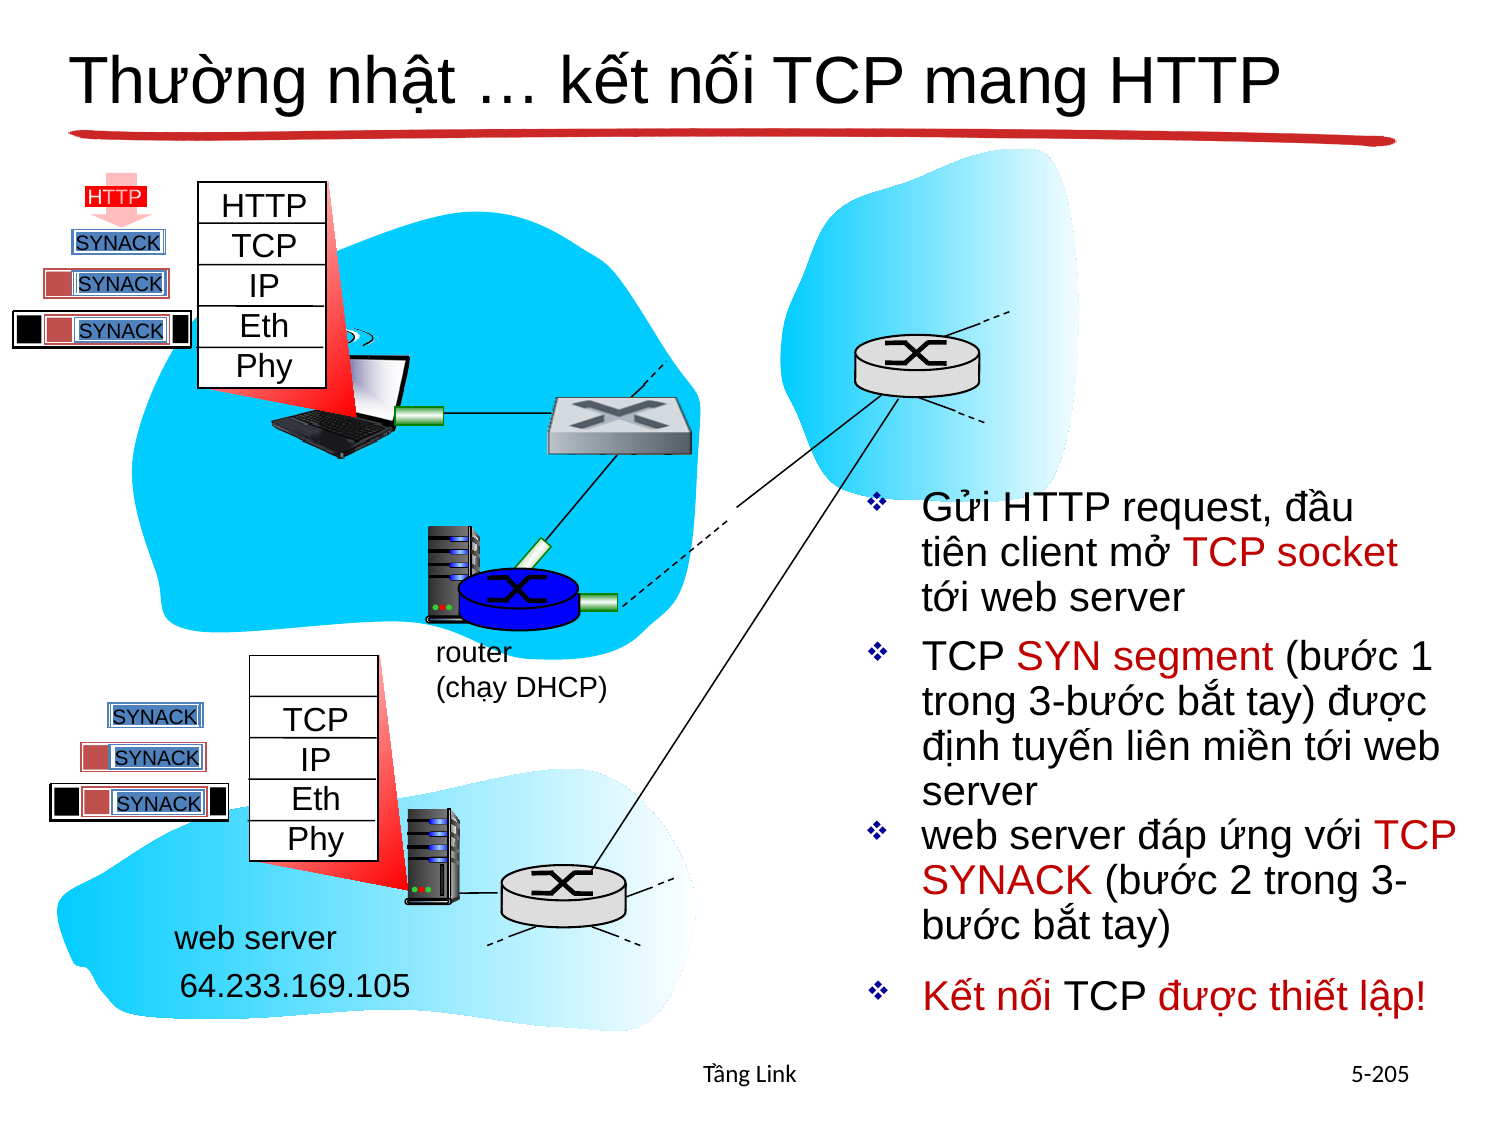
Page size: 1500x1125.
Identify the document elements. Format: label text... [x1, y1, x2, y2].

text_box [622, 394, 882, 607]
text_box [943, 311, 1010, 337]
picture [61, 123, 1413, 153]
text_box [918, 398, 985, 423]
title Thường nhật … kết nối TCP mang HTTP [53, 0, 1480, 155]
text_box web server [159, 909, 353, 964]
text_box web server đáp ứng với TCP SYNACK (bước 2 trong 3-bước bắt tay) [850, 806, 1472, 969]
text_box TCP SYN segment (bước 1 trong 3-bước bắt tay) được định tuyến liên miền tới web server [850, 627, 1471, 790]
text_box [591, 926, 641, 946]
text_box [13, 221, 192, 351]
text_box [854, 334, 980, 398]
footer Tầng Link [512, 1042, 988, 1103]
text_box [501, 864, 626, 928]
text_box 64.233.169.105 [164, 957, 426, 1012]
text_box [49, 695, 228, 783]
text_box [50, 782, 229, 824]
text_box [486, 926, 536, 946]
text_box Kết nối TCP được thiết lập! [851, 969, 1454, 1055]
text_box [780, 160, 1079, 478]
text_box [195, 177, 357, 418]
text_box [126, 208, 711, 713]
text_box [247, 650, 408, 891]
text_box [625, 878, 675, 898]
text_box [72, 172, 158, 219]
text_box Gửi HTTP request, đầu tiên client mở TCP socket tới web server [850, 478, 1415, 627]
slide_number 5- [1074, 1055, 1425, 1103]
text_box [404, 808, 461, 905]
text_box [57, 769, 696, 1031]
